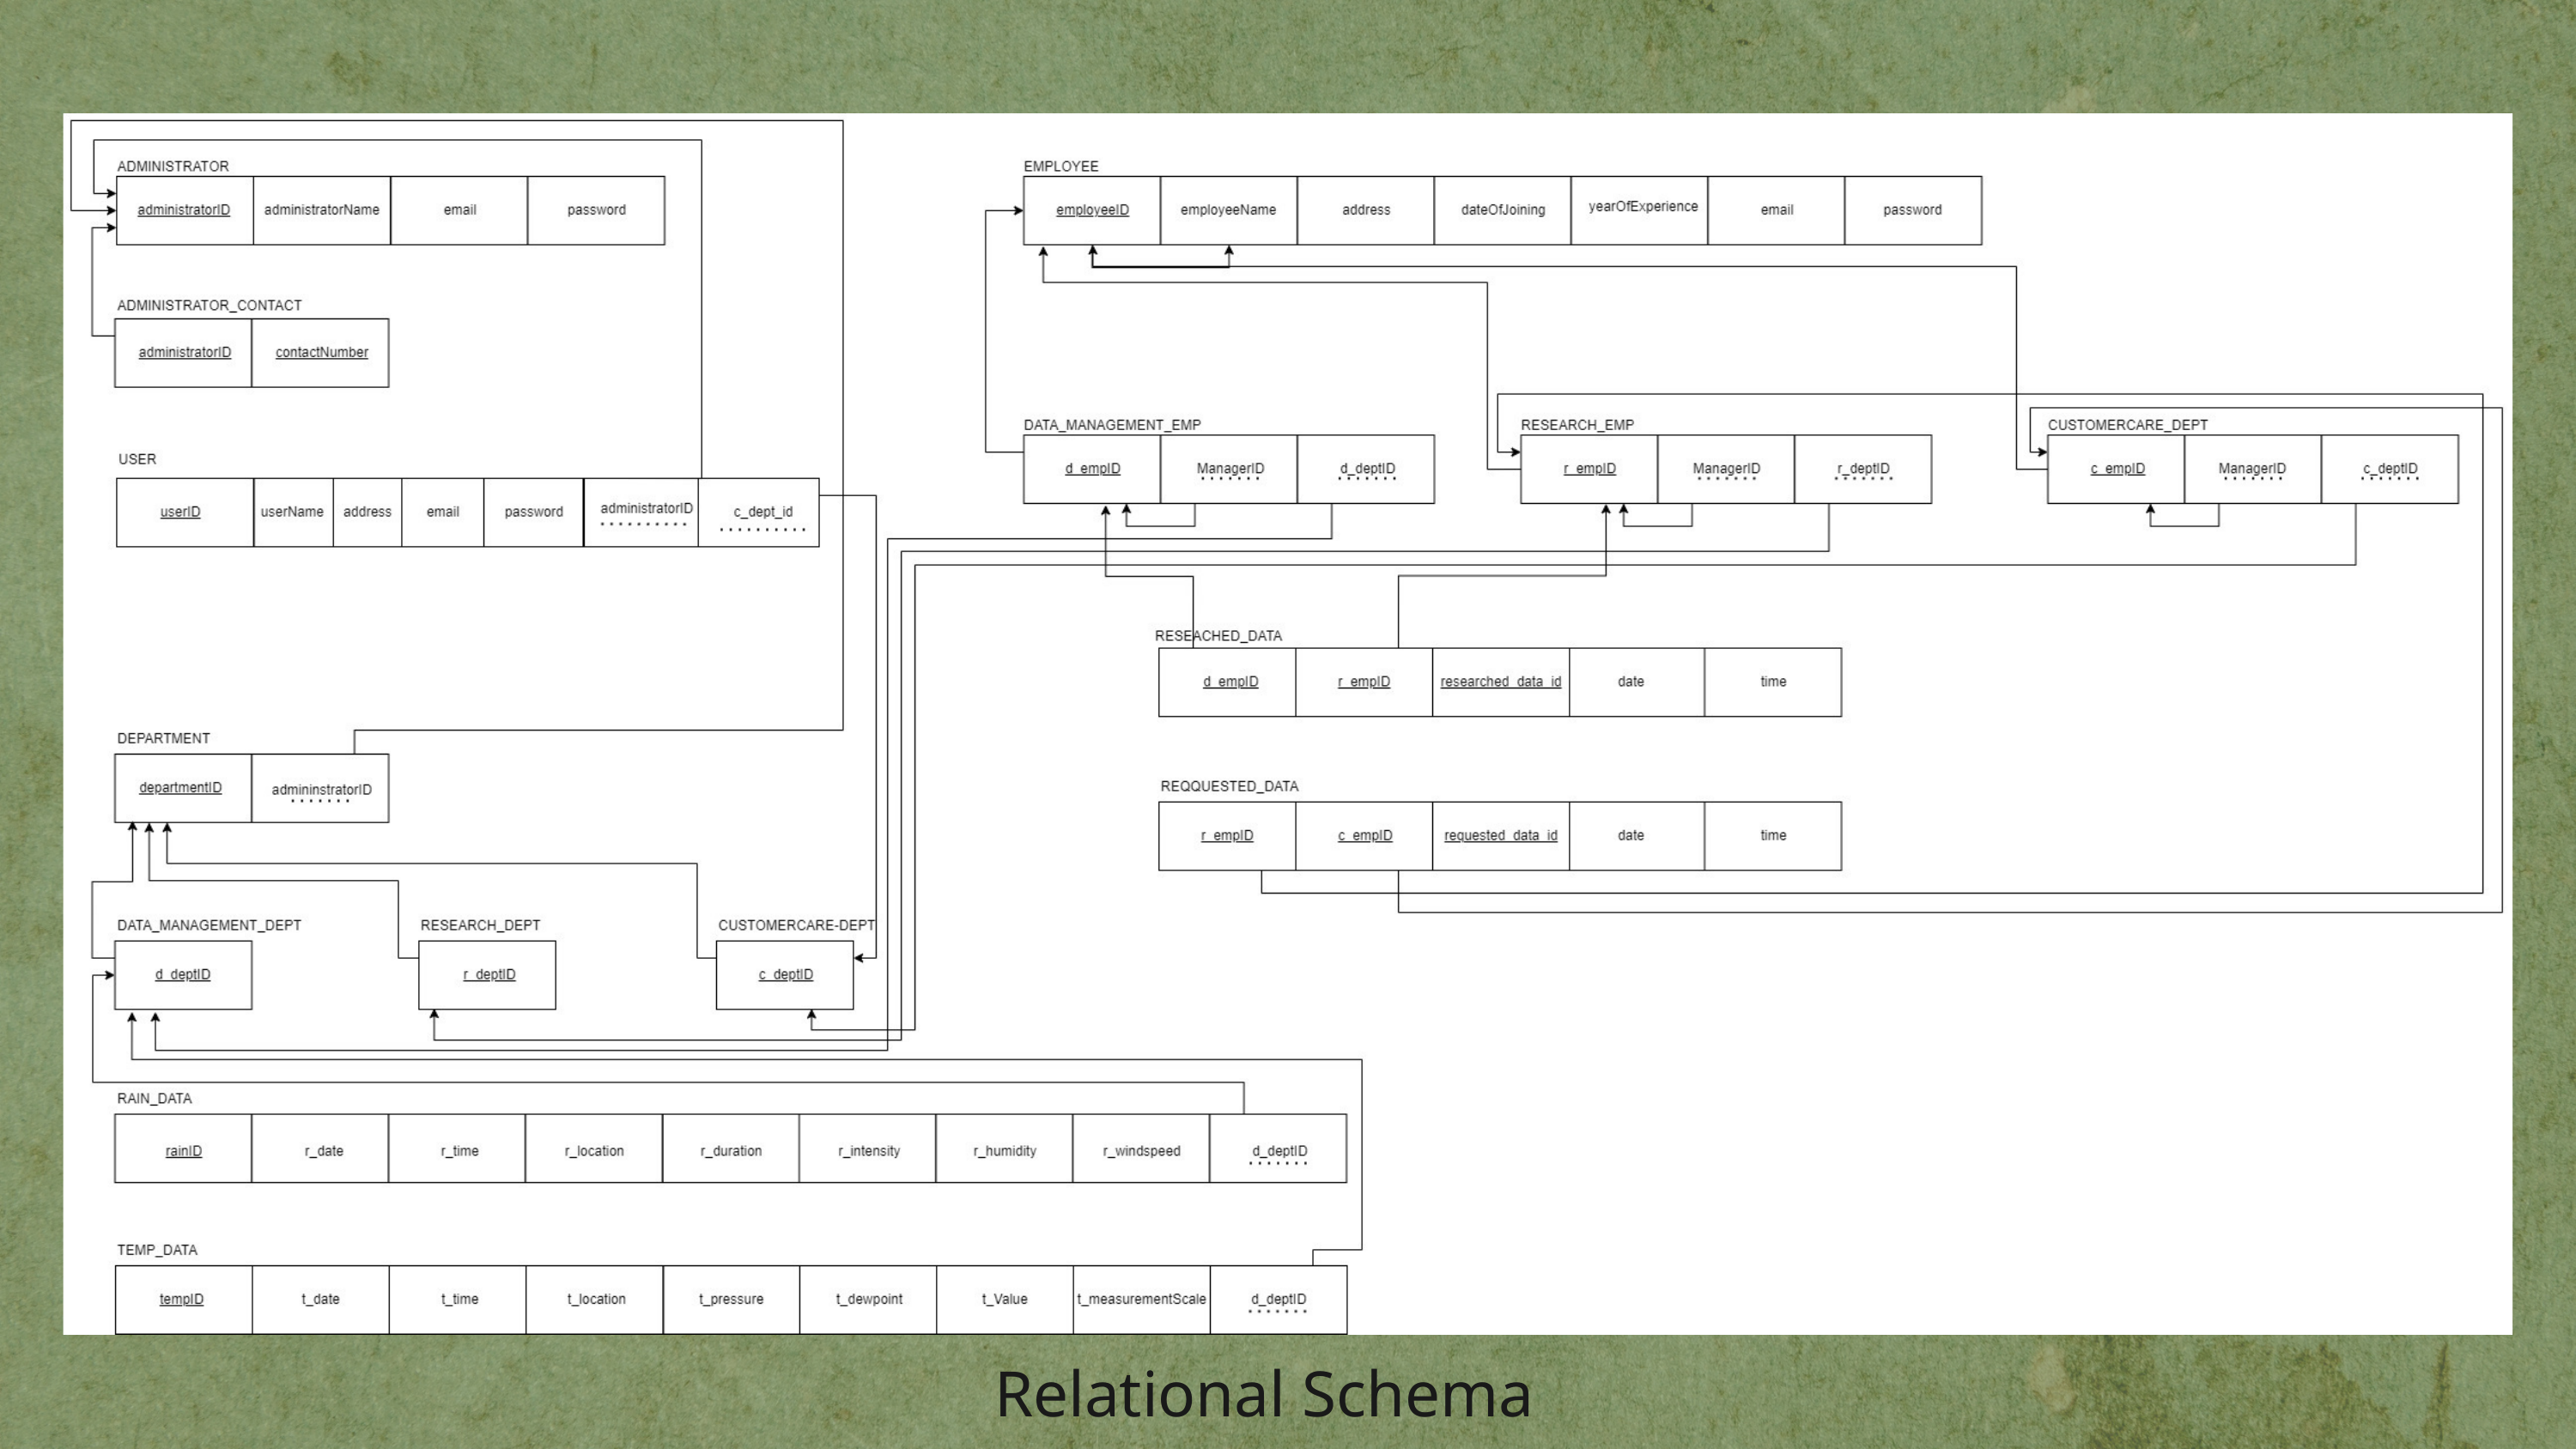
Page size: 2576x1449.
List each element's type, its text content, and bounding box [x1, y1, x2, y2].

text_box Relational Schema [994, 1360, 1582, 1430]
text_box [0, 0, 2576, 1449]
text_box [63, 113, 2513, 1335]
